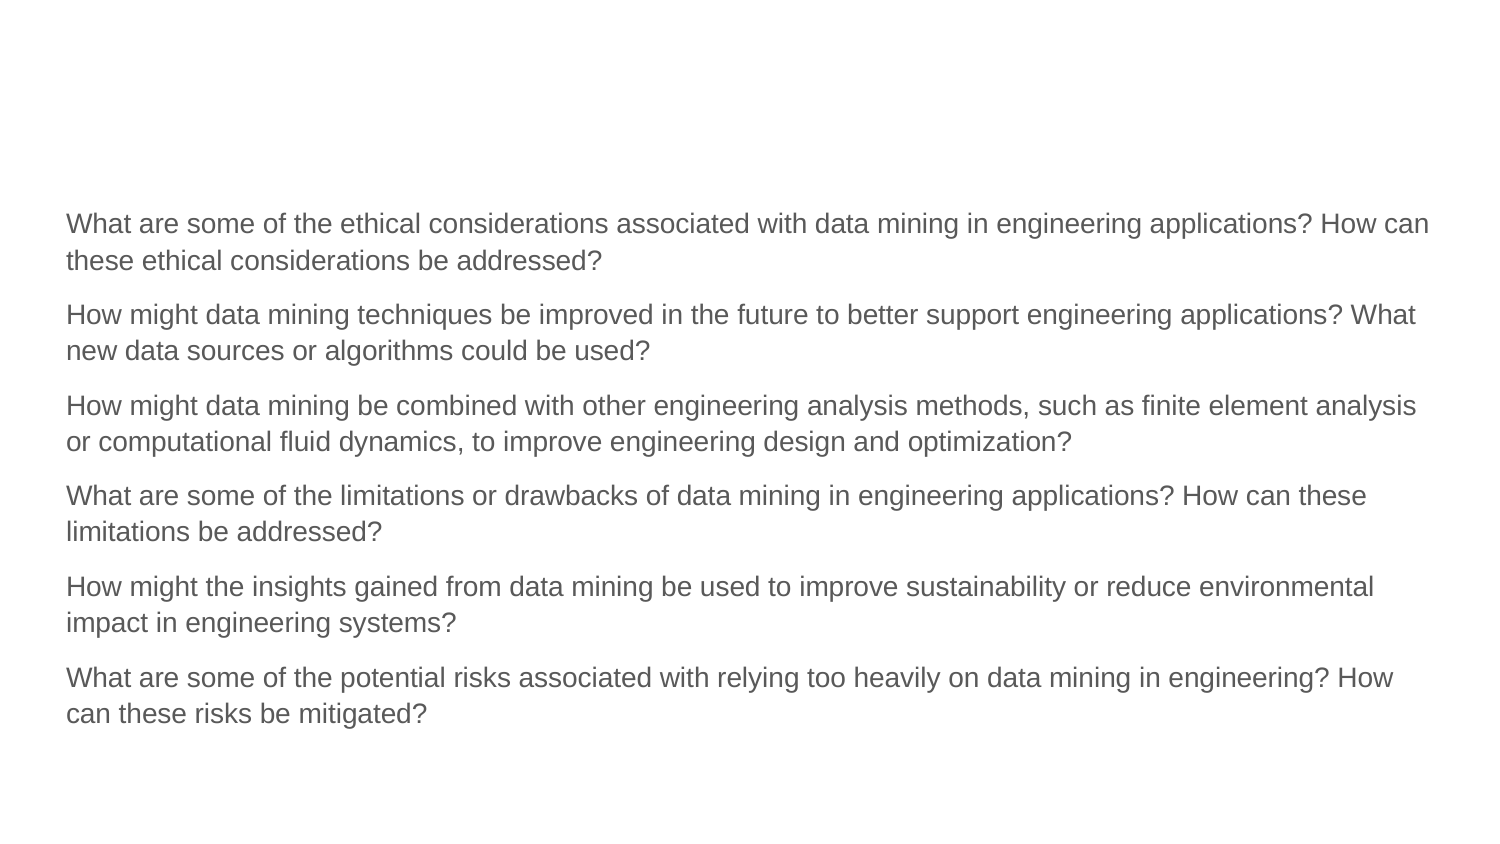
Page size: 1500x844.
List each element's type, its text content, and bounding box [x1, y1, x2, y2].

list What are some of the ethical considerations associated with data mining in engineering applications? How can these ethical considerations be addressed? How might data mining techniques be improved in the future to better support engineering applications? What new data sources or algorithms could be used? How might data mining be combined with other engineering analysis methods, such as finite element analysis or computational fluid dynamics, to improve engineering design and optimization? What are some of the limitations or drawbacks of data mining in engineering applications? How can these limitations be addressed? How might the insights gained from data mining be used to improve sustainability or reduce environmental impact in engineering systems? What are some of the potential risks associated with relying too heavily on data mining in engineering? How can these risks be mitigated? [51, 189, 1449, 750]
